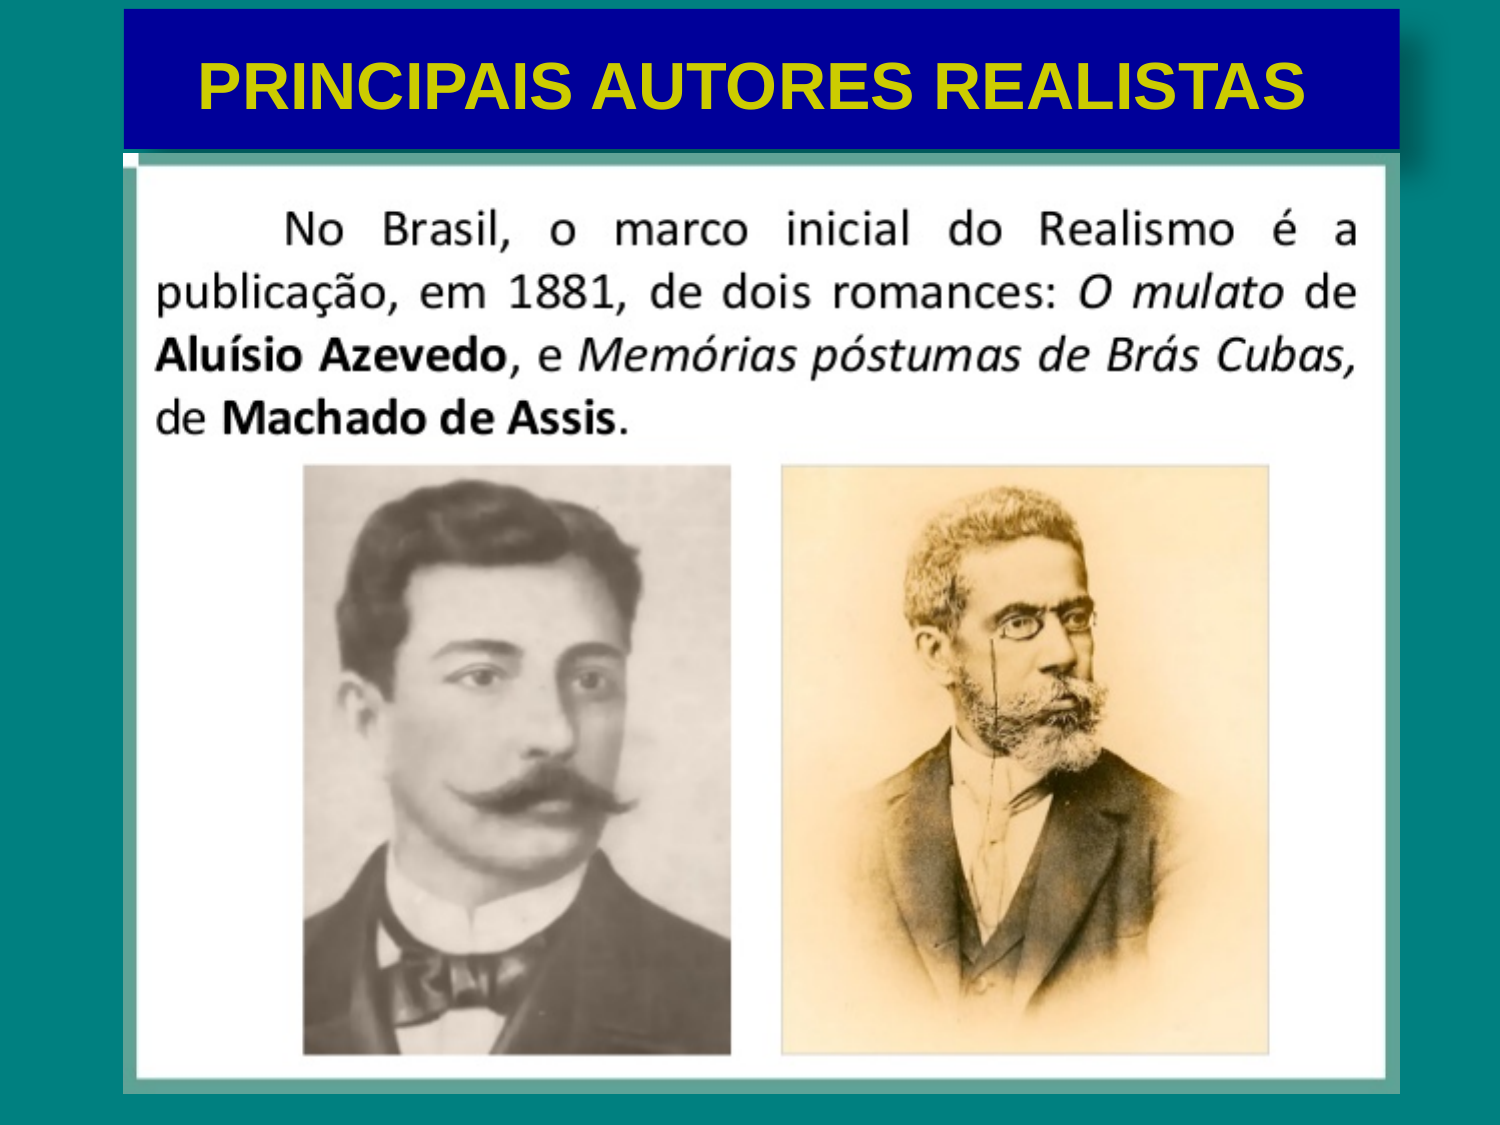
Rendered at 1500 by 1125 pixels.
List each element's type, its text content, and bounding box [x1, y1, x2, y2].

title PRINCIPAIS AUTORES REALISTAS [123, 8, 1400, 149]
picture [123, 153, 1400, 1095]
